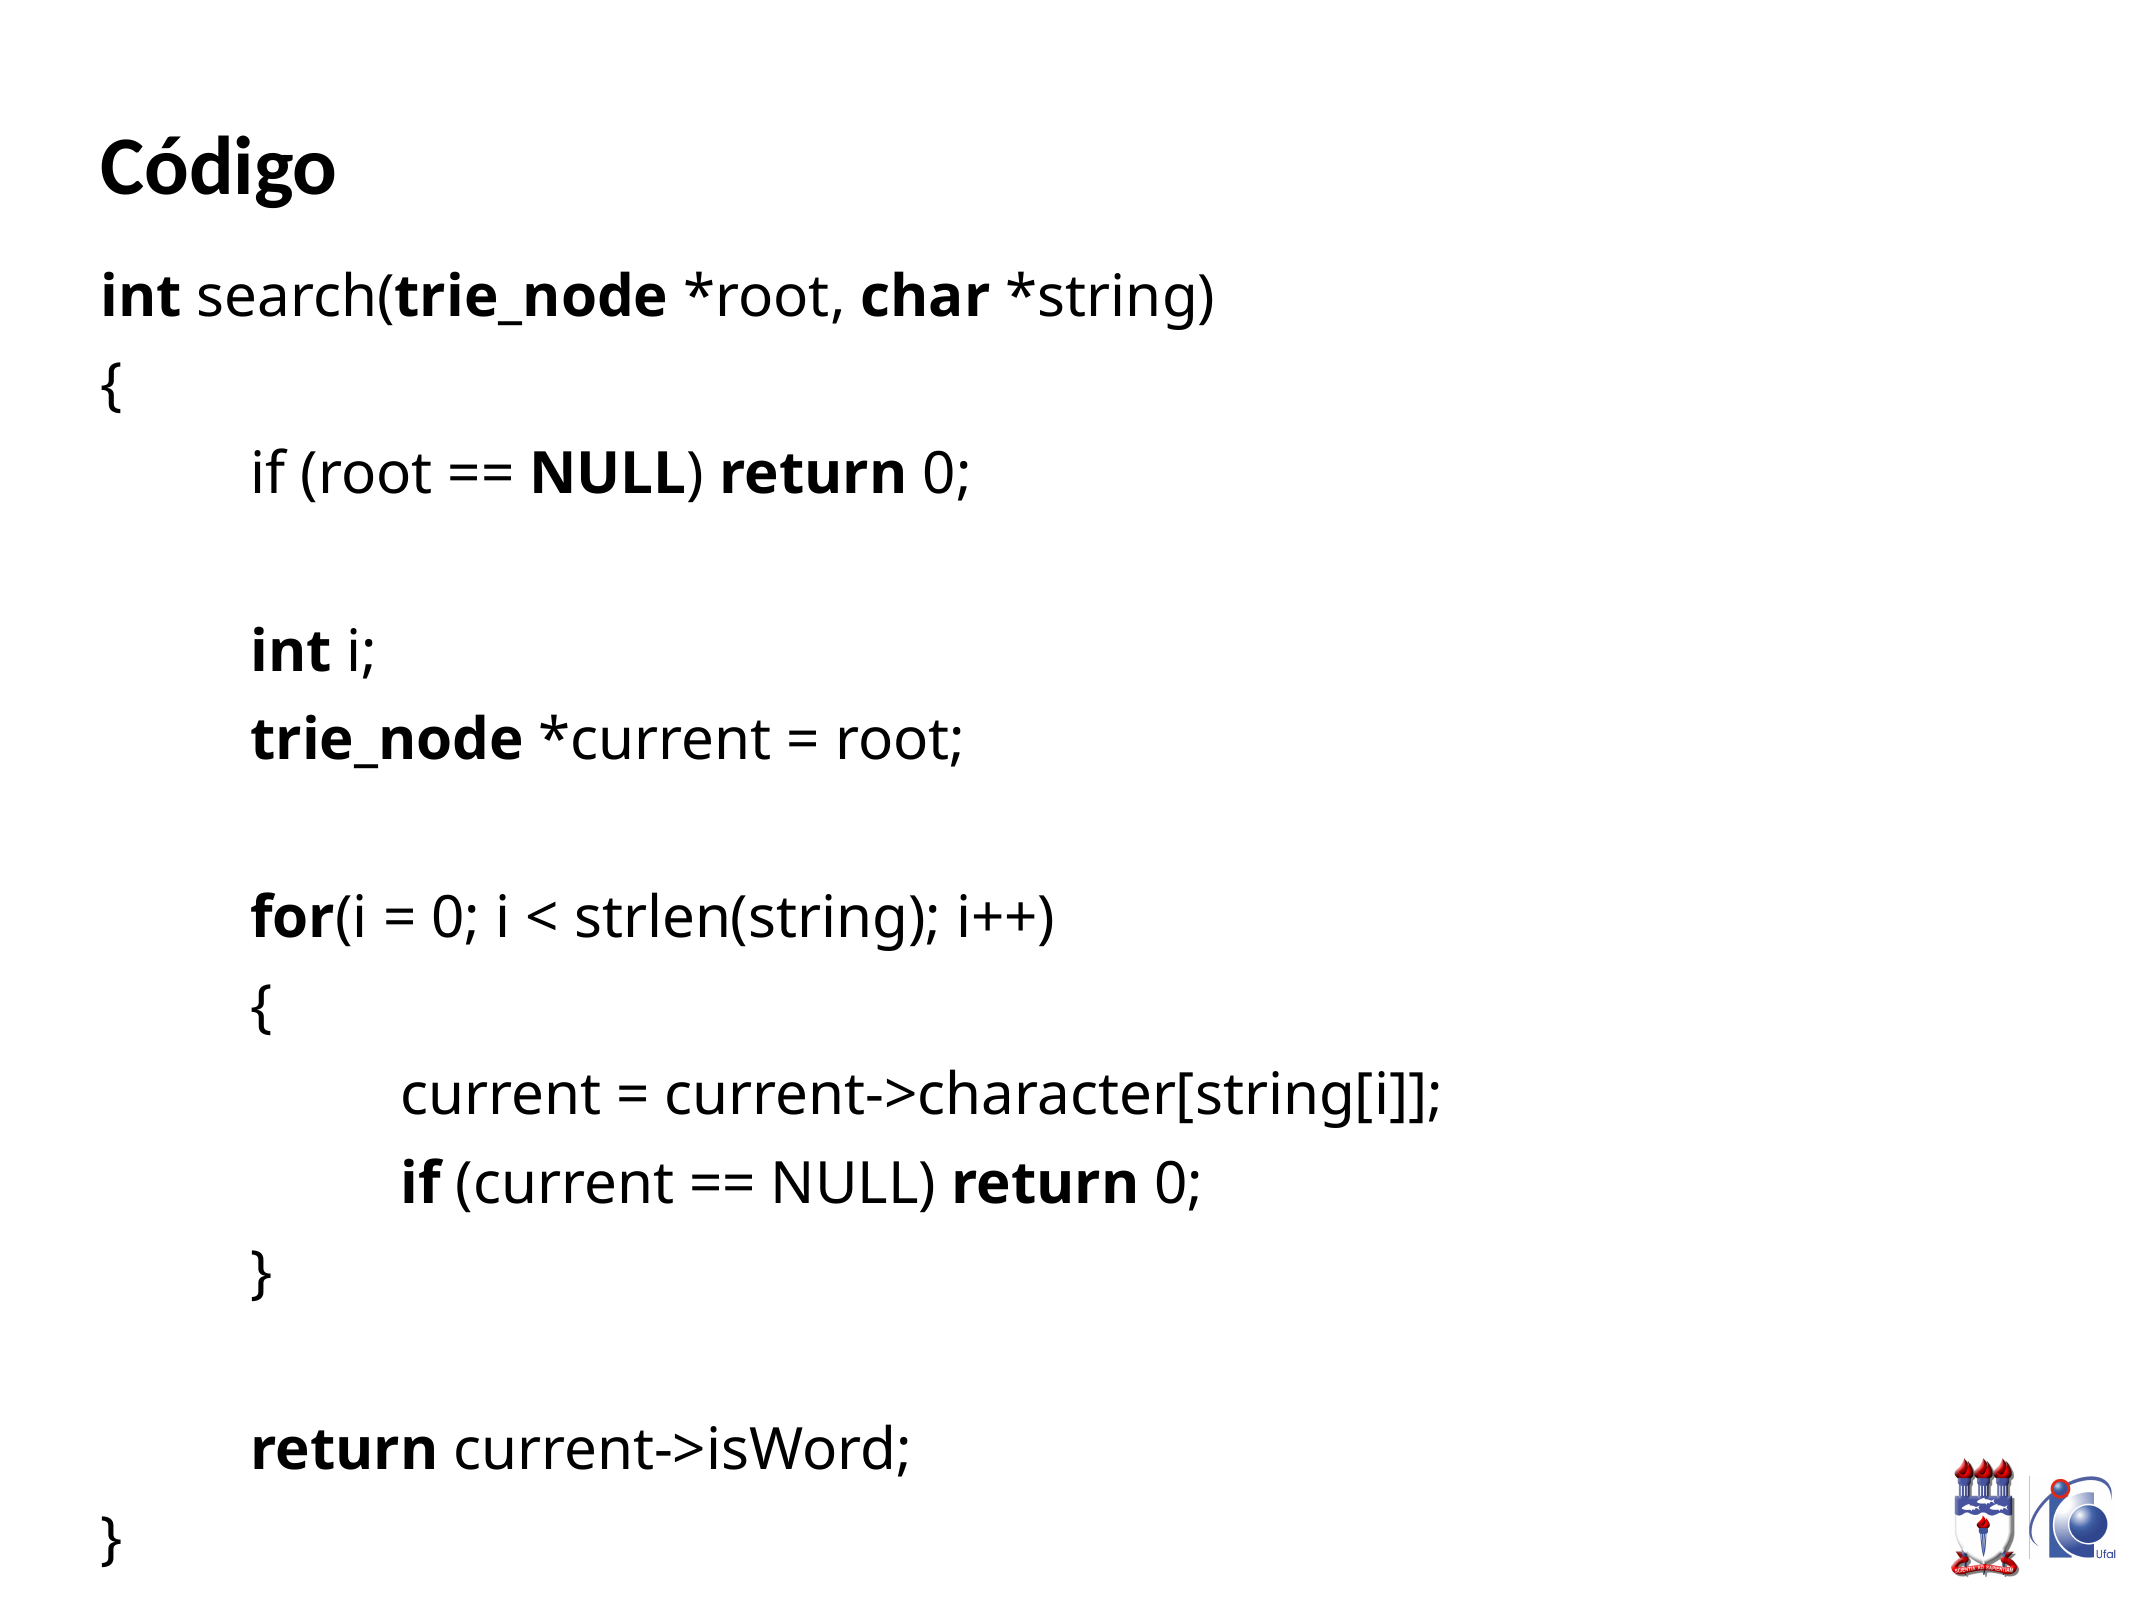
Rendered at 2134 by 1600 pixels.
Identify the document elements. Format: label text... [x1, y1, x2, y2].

picture [2042, 1476, 2116, 1559]
title Código [91, 72, 2042, 248]
list int search(trie_node *root, char *string) { if (root == NULL) return 0; int i; trie_node *current = root; for(i = 0; i < strlen(string); i++) { current = current->character[string[i]]; if (current == NULL) return 0; } return current->isWord; } [91, 248, 2042, 1600]
